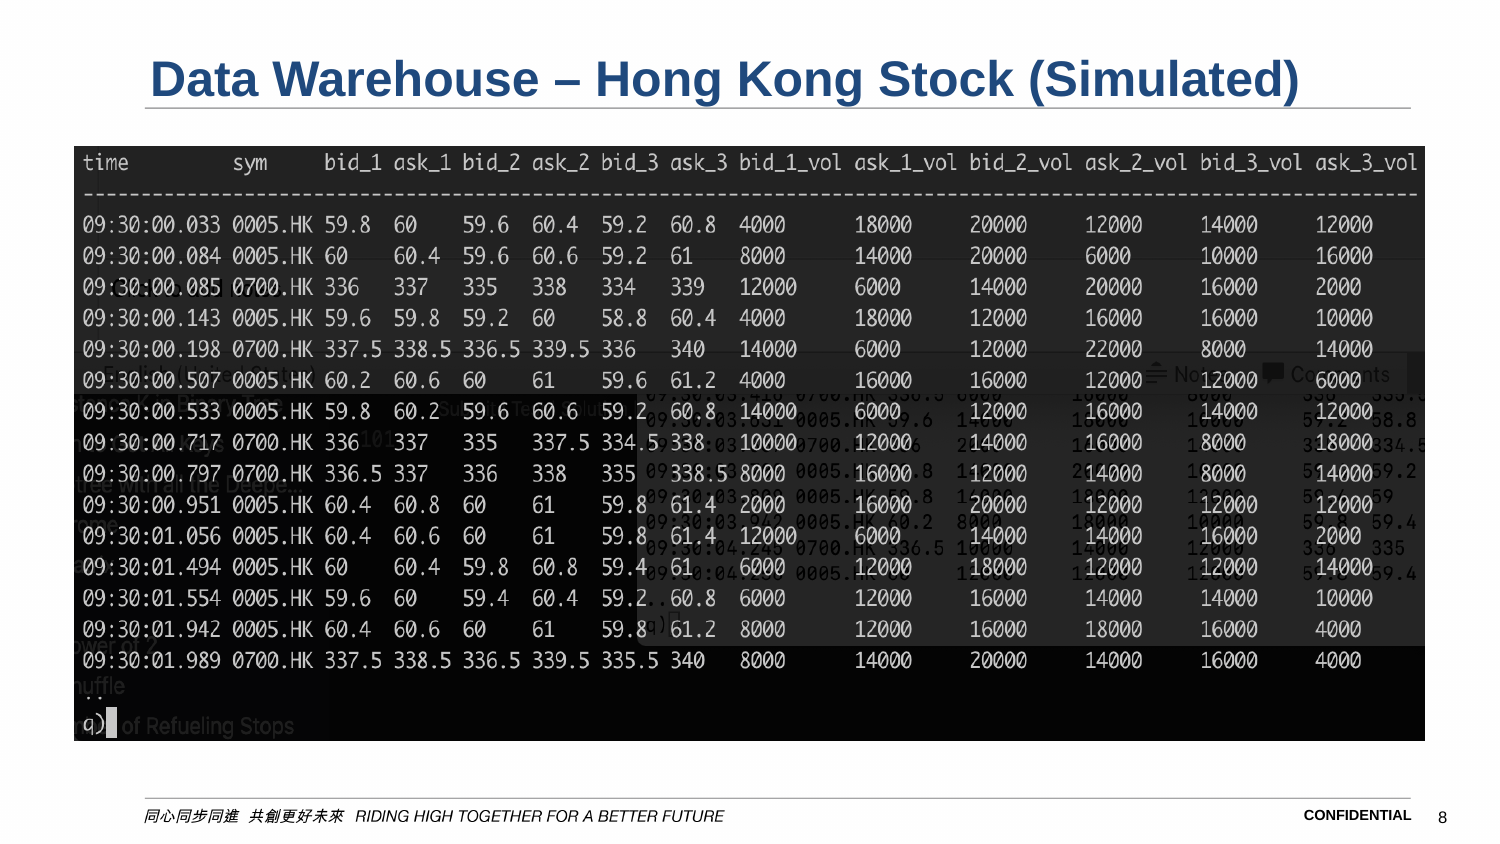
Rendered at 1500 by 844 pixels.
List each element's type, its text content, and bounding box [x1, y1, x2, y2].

picture [0, 0, 1500, 844]
footer CONFIDENTIAL [985, 791, 1425, 837]
title Data Warehouse – Hong Kong Stock (Simulated) [137, 40, 1315, 110]
